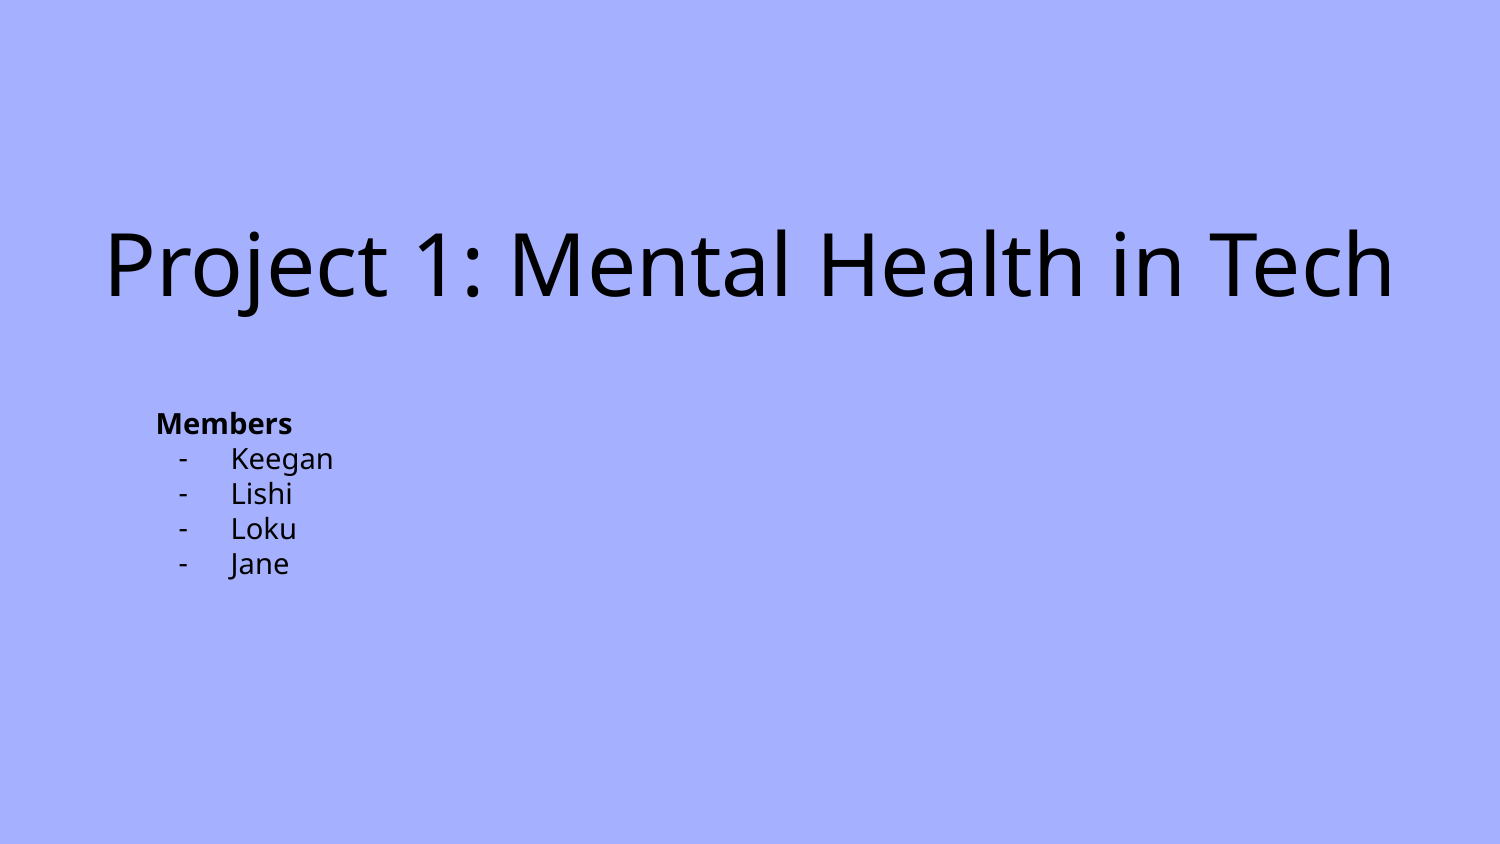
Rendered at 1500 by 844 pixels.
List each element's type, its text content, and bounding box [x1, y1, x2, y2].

subtitle Members Keegan Lishi Loku Jane [140, 390, 479, 588]
title Project 1: Mental Health in Tech [51, 122, 1449, 459]
